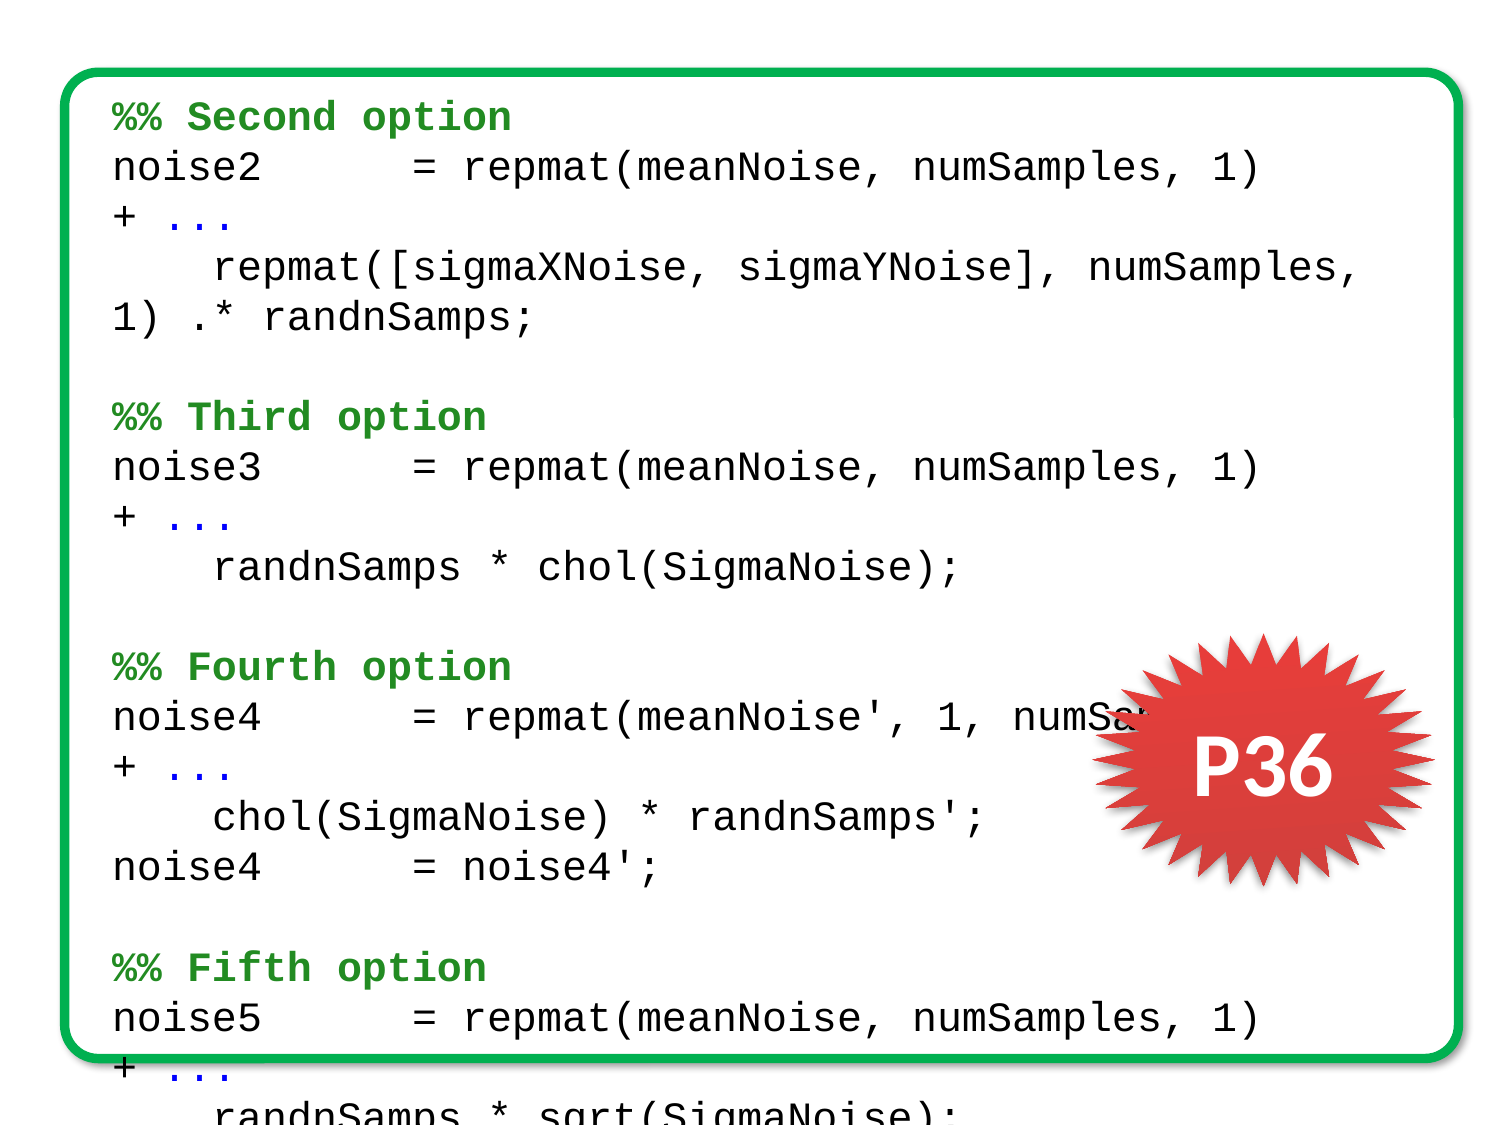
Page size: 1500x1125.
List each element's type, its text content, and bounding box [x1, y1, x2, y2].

text_box %% Second option noise2 = repmat(meanNoise, numSamples, 1) + ... repmat([sigmaXNoise, sigmaYNoise], numSamples, 1) .* randnSamps; %% Third option noise3 = repmat(meanNoise, numSamples, 1) + ... randnSamps * chol(SigmaNoise); %% Fourth option noise4 = repmat(meanNoise', 1, numSamples) + ... chol(SigmaNoise) * randnSamps'; noise4 = noise4'; %% Fifth option noise5 = repmat(meanNoise, numSamples, 1) + ... randnSamps * sqrt(SigmaNoise); [97, 81, 1421, 1125]
text_box [63, 70, 1461, 1061]
text_box P36 [1092, 633, 1435, 887]
